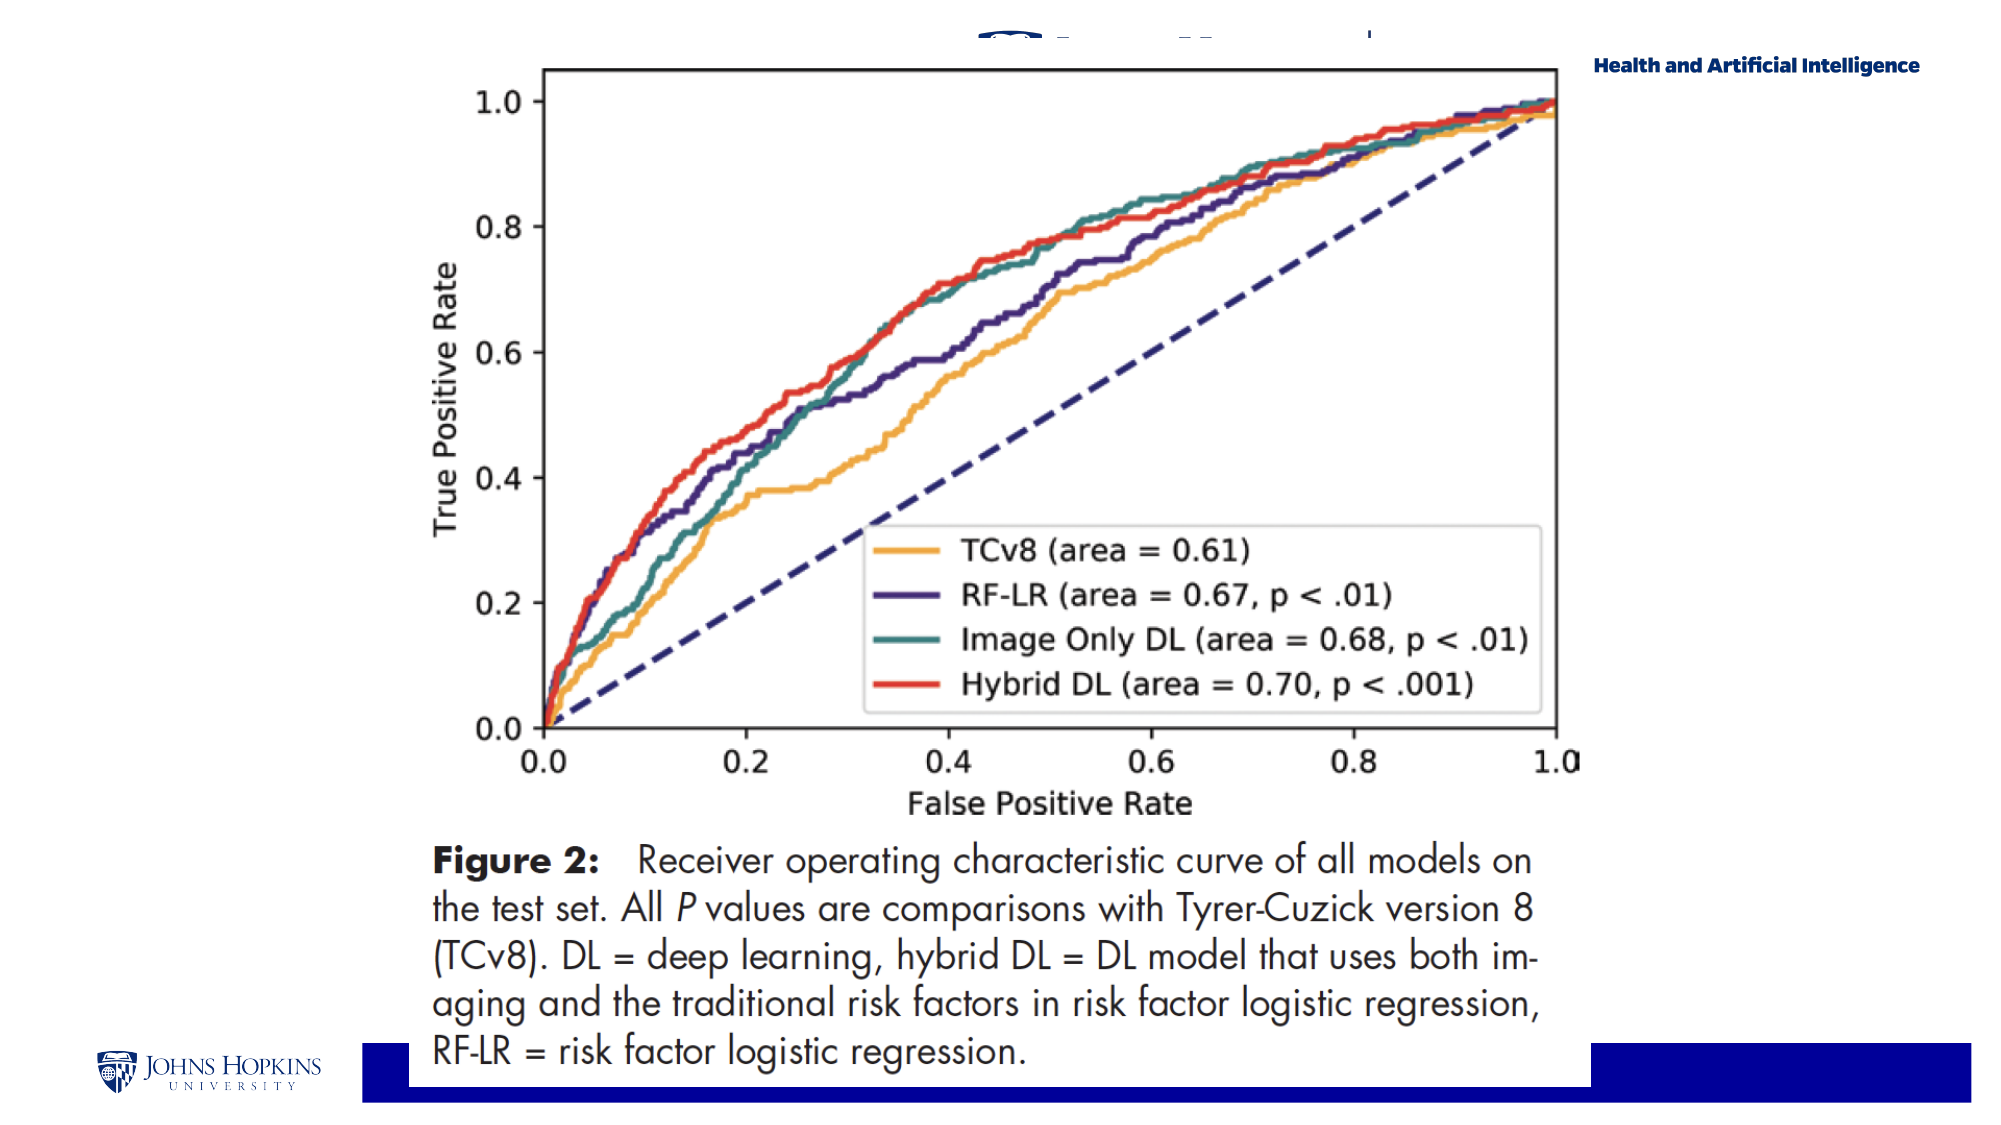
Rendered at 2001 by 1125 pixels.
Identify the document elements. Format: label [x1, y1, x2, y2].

picture [55, 1008, 363, 1125]
picture [409, 8, 1930, 1087]
